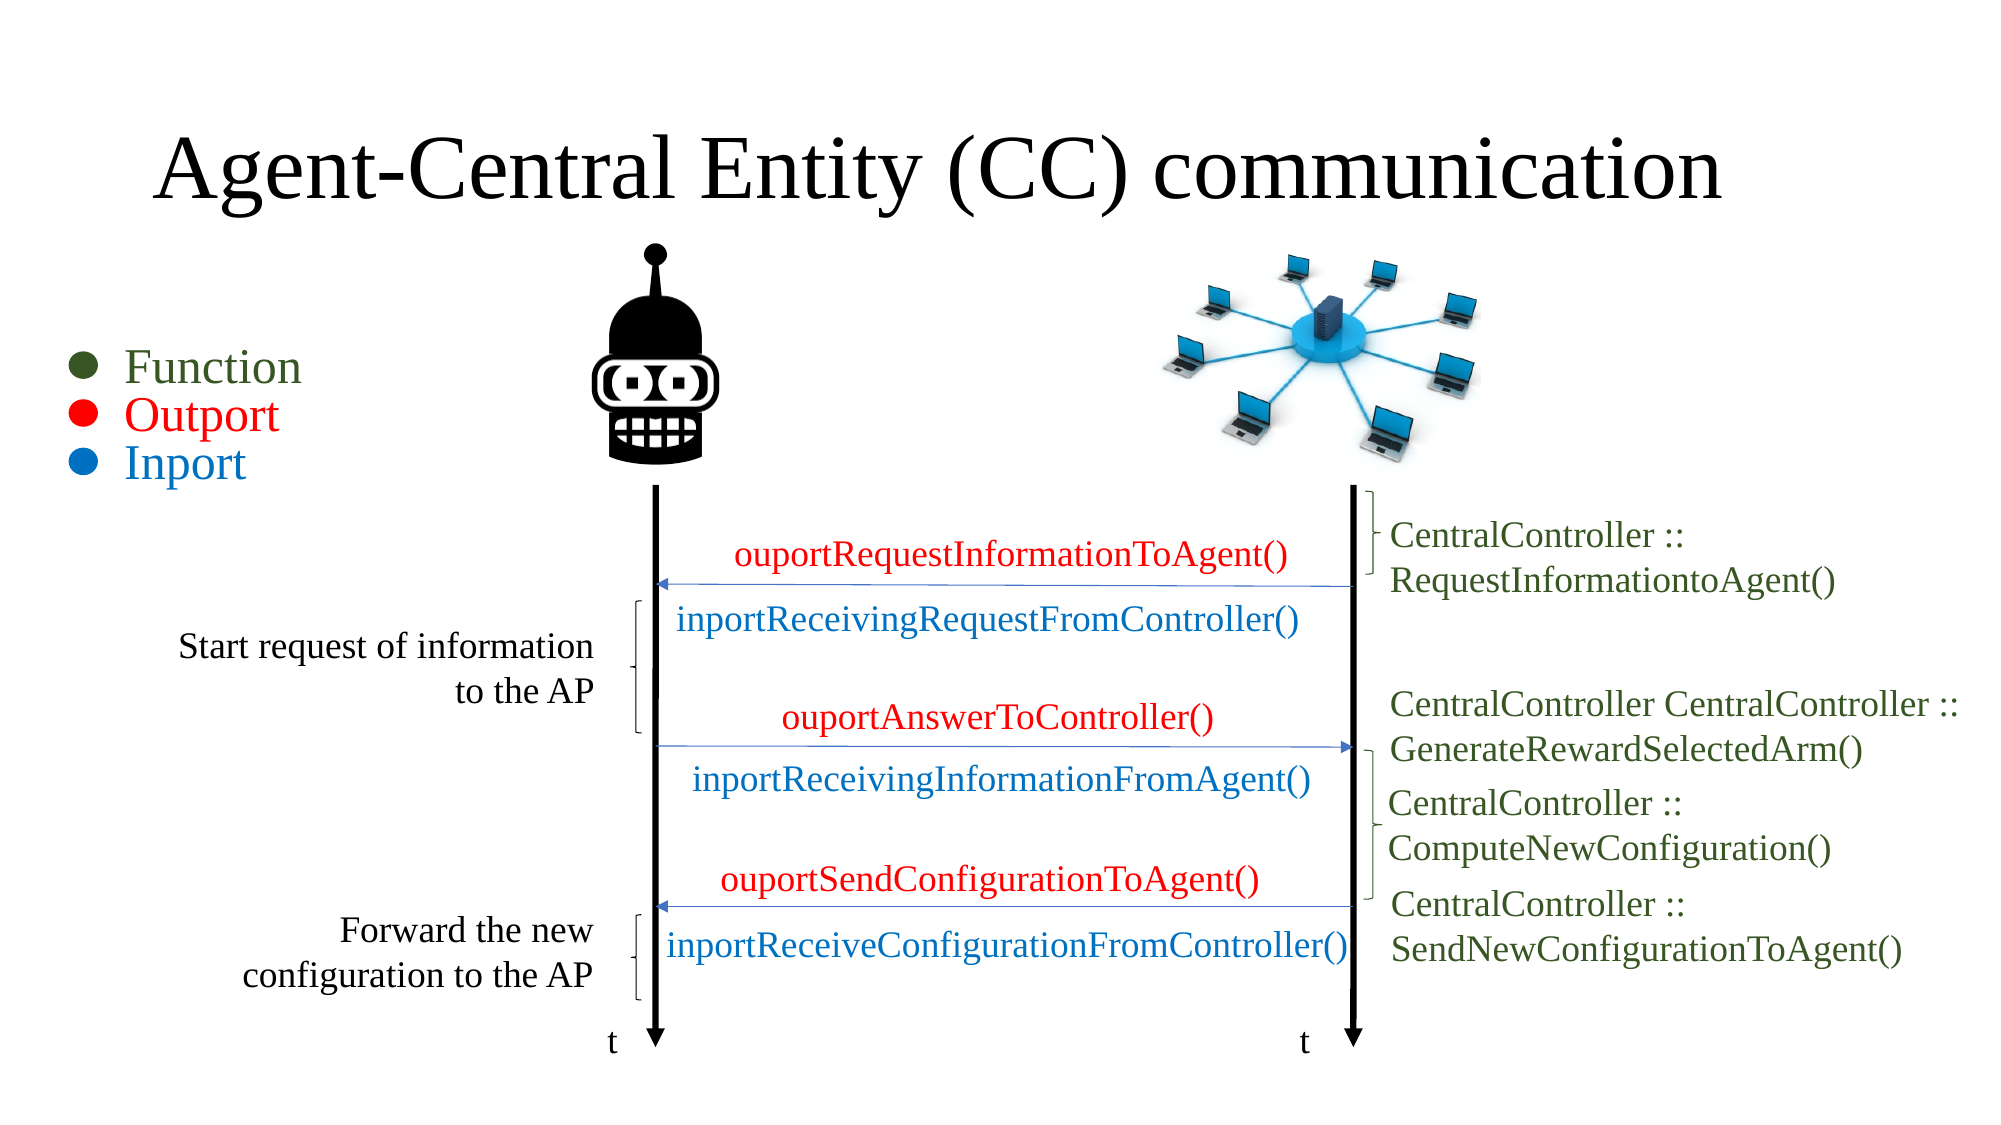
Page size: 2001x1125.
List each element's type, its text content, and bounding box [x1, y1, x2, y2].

title Agent-Central Entity (CC) communication [137, 59, 1863, 237]
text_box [69, 237, 2000, 1070]
